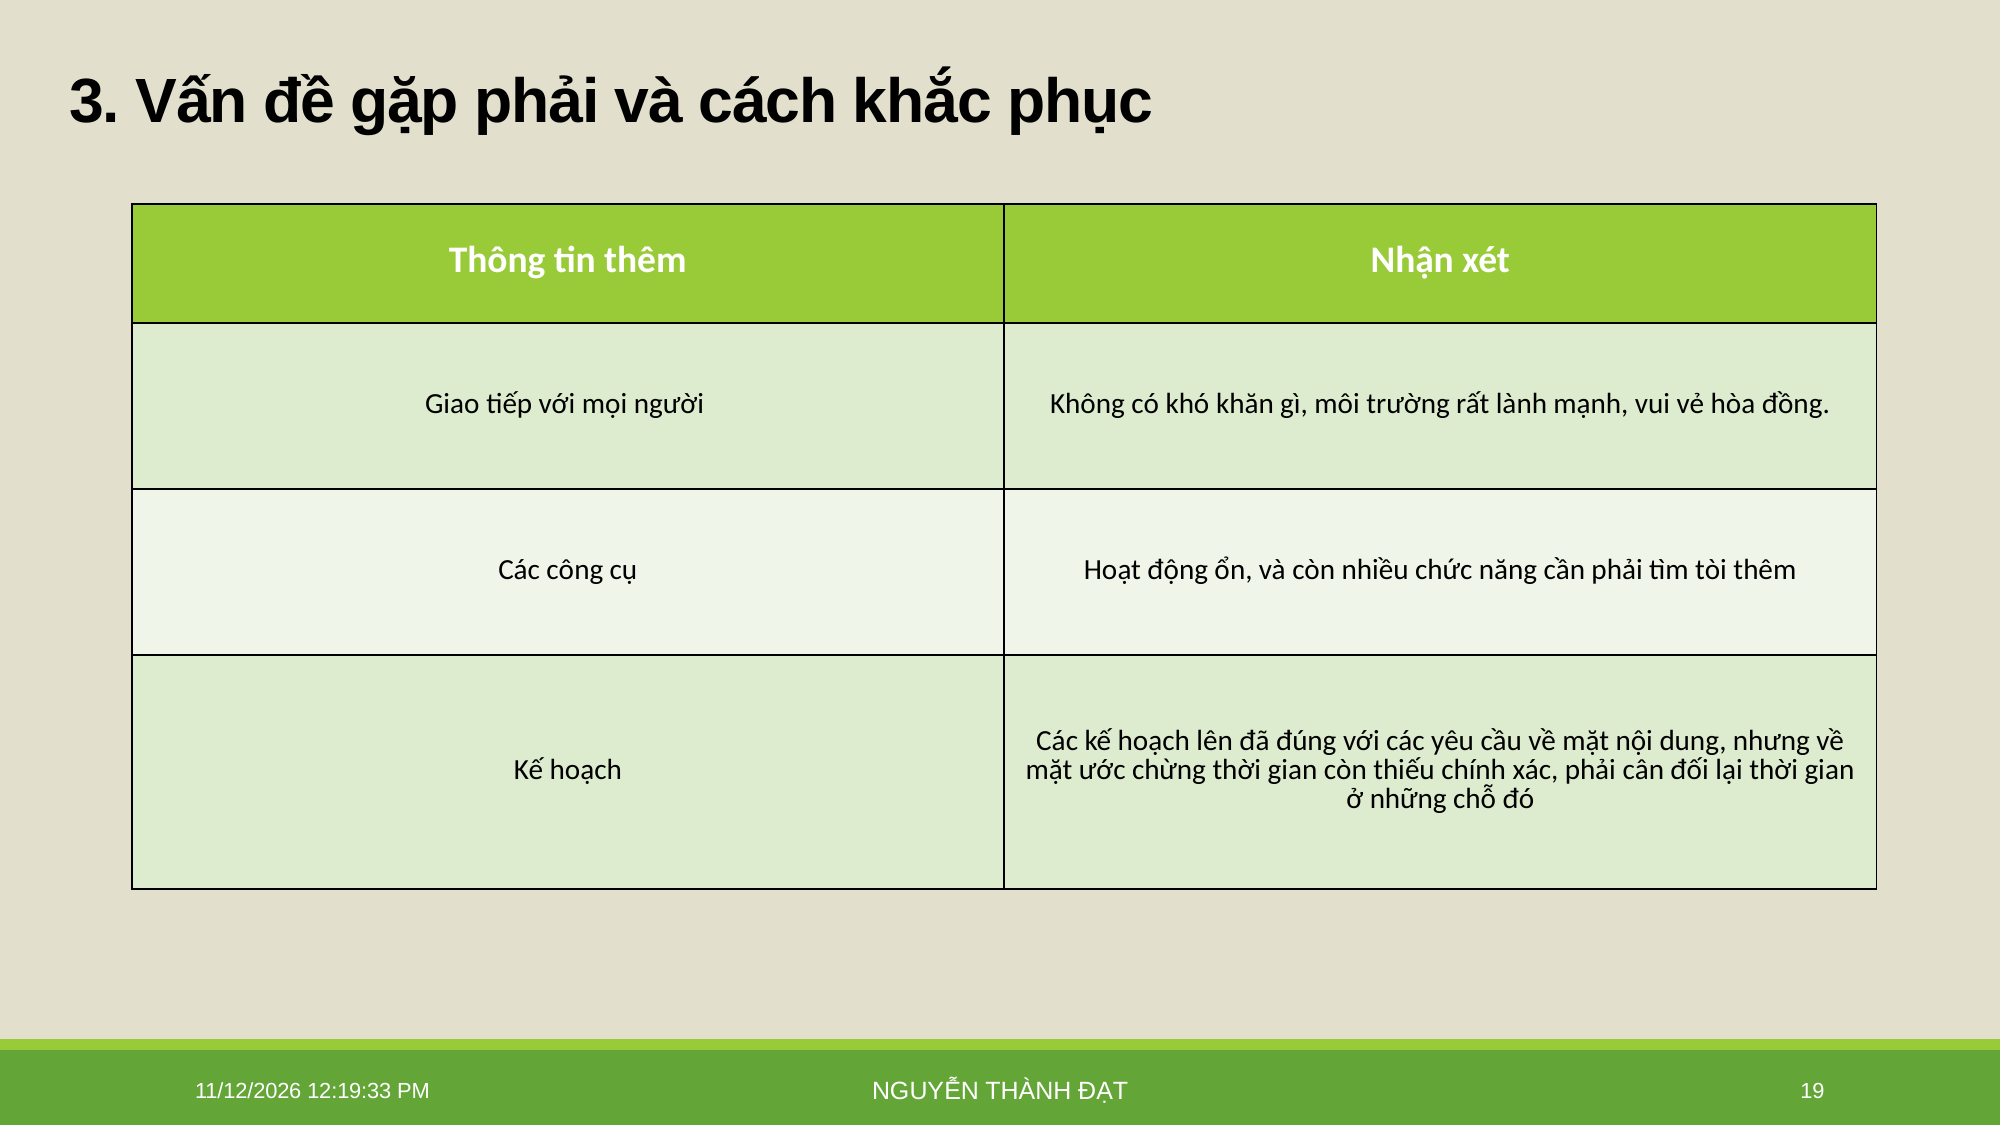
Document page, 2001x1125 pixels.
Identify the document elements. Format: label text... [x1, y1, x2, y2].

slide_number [180, 1059, 586, 1120]
slide_number 19 [1624, 1059, 1840, 1120]
table_cell Giao tiếp với mọi người [133, 324, 1003, 488]
table_cell Kế hoạch [133, 656, 1003, 888]
table_cell Các công cụ [133, 490, 1003, 654]
table_header Nhận xét [1005, 205, 1876, 322]
footer Nguyễn Thành Đạt [604, 1059, 1396, 1120]
table_cell Các kế hoạch lên đã đúng với các yêu cầu về mặt nội dung, nhưng về mặt ước chừng thời gian còn thiếu chính xác, phải cân đối lại thời gian ở những chỗ đó [1005, 656, 1876, 888]
title 3. Vấn đề gặp phải và cách khắc phục [54, 64, 1211, 154]
table_cell Không có khó khăn gì, môi trường rất lành mạnh, vui vẻ hòa đồng. [1005, 324, 1876, 488]
table_cell Hoạt động ổn, và còn nhiều chức năng cần phải tìm tòi thêm [1005, 490, 1876, 654]
table_header Thông tin thêm [133, 205, 1003, 322]
